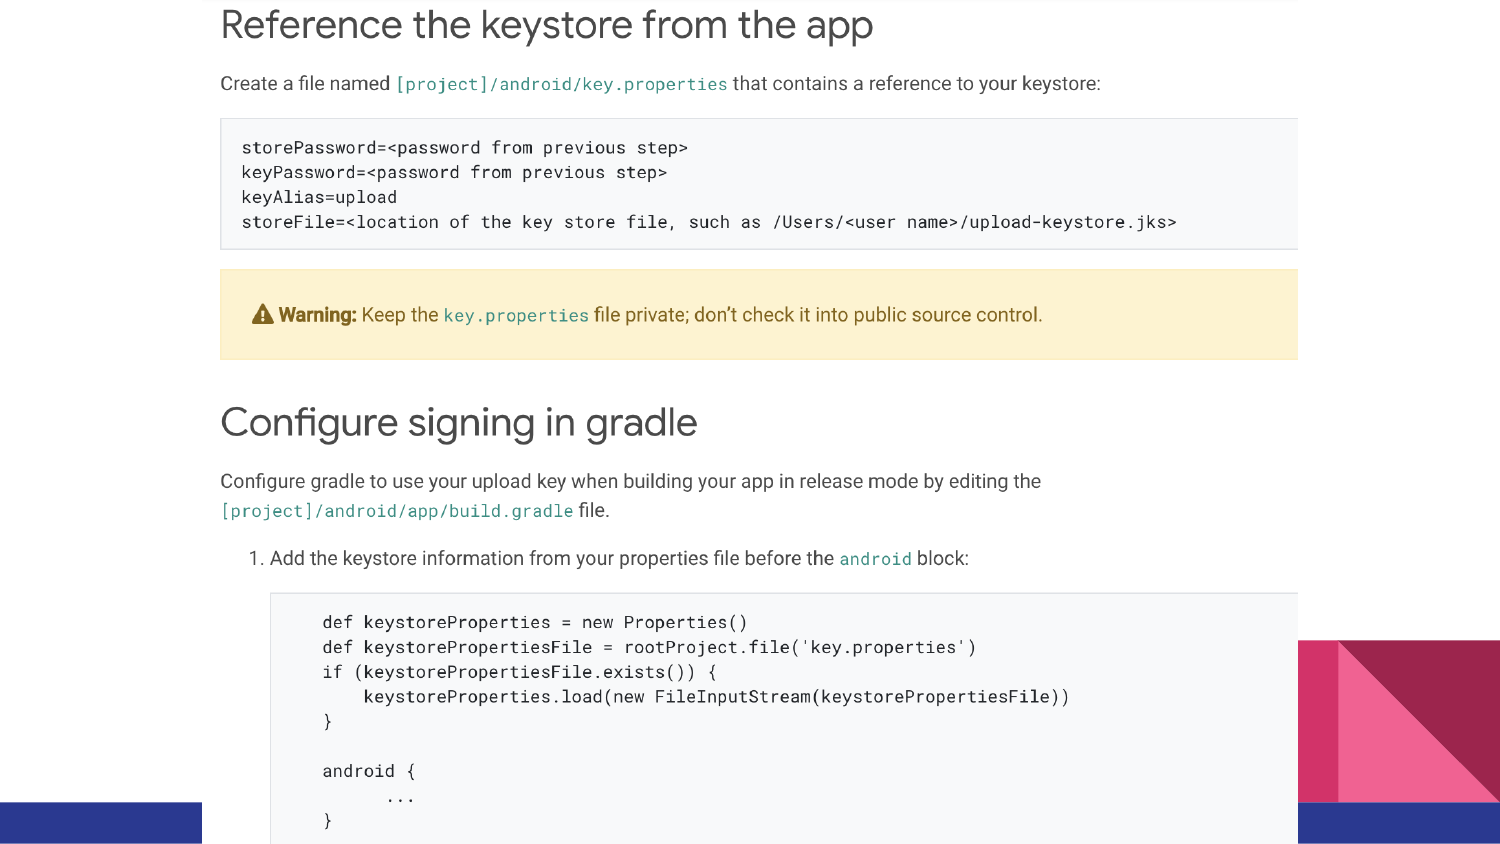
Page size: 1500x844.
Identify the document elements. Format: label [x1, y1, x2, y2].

picture [202, 0, 1298, 844]
